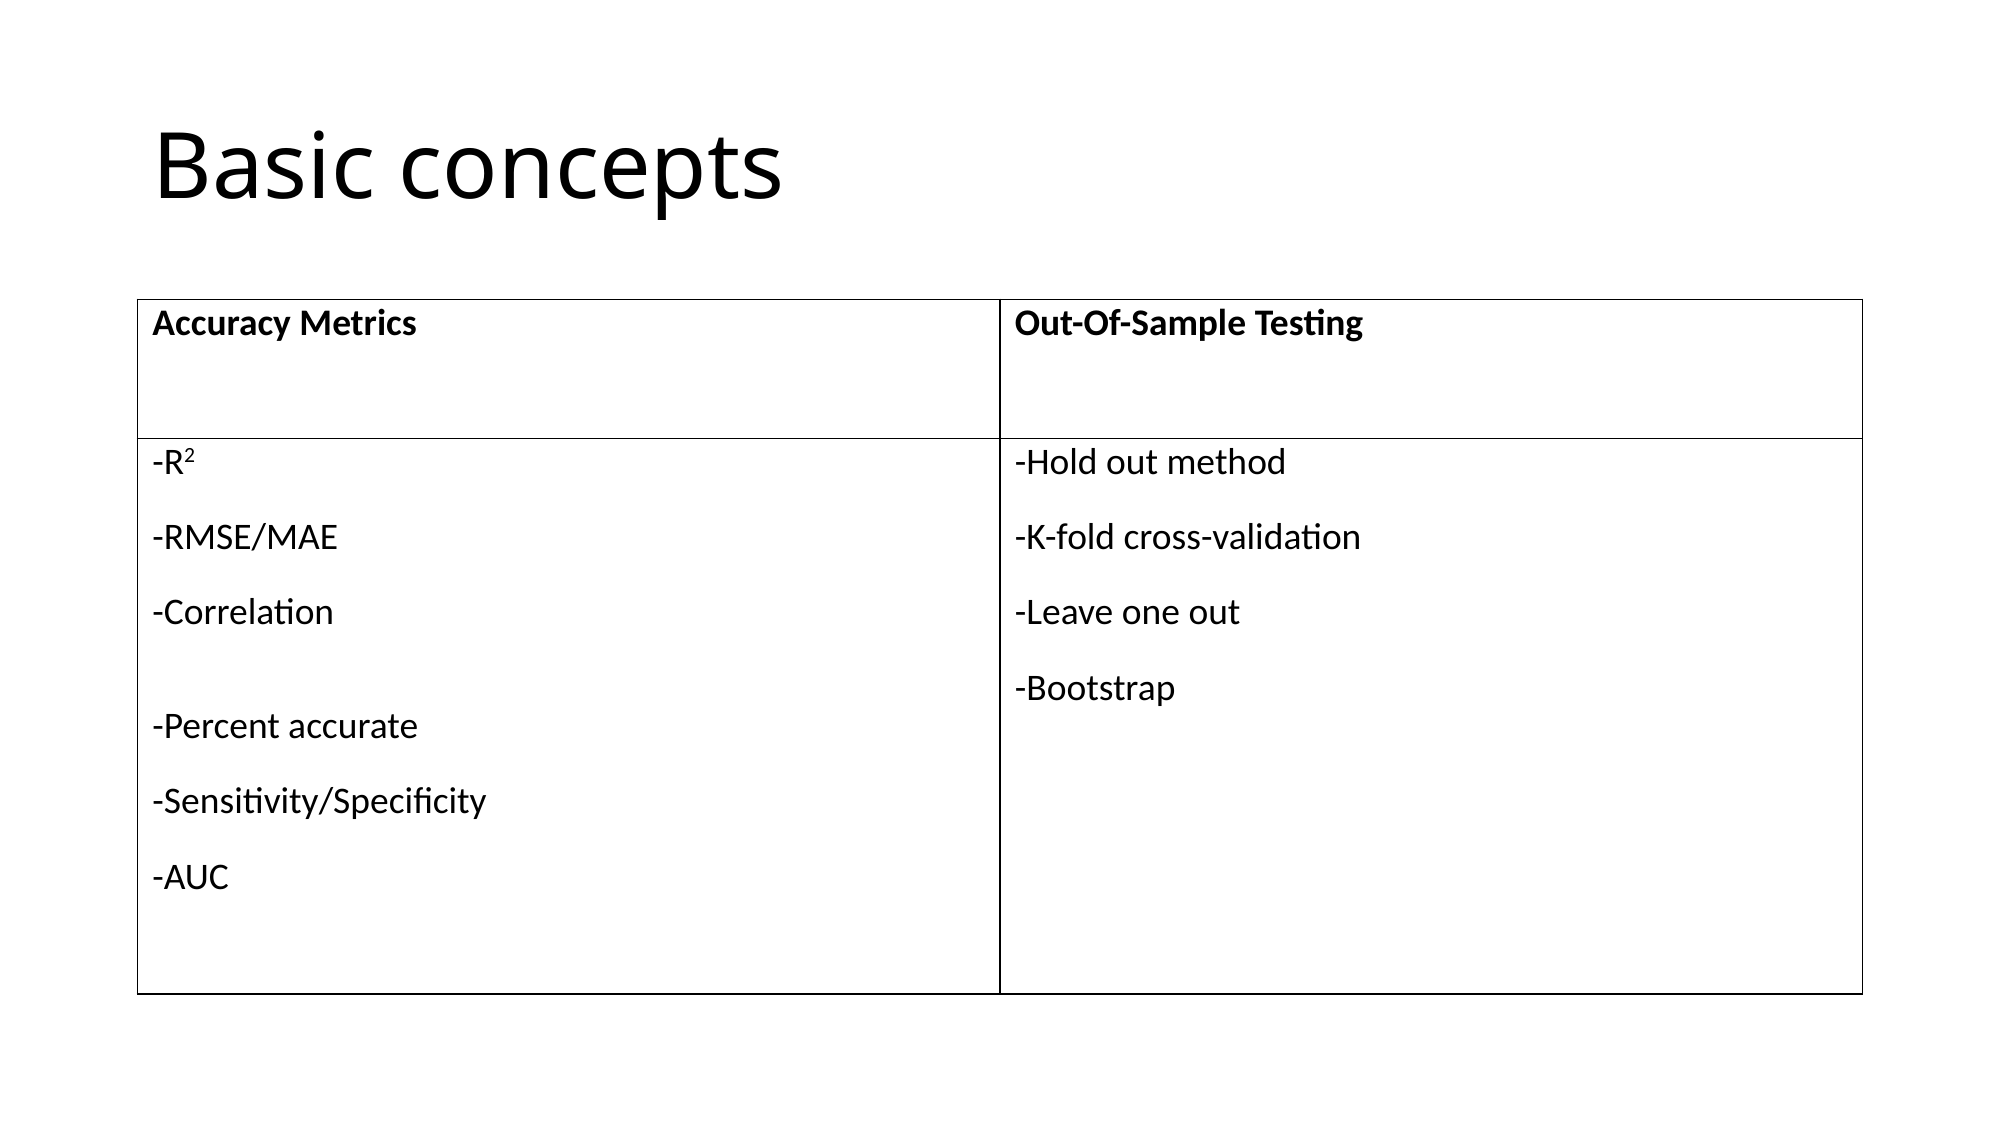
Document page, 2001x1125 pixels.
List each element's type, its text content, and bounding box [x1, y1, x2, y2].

table_header Accuracy Metrics [138, 300, 999, 438]
title Basic concepts [137, 59, 1863, 278]
table_header Out-Of-Sample Testing [1001, 300, 1862, 438]
table_cell -Hold out method -K-fold cross-validation -Leave one out -Bootstrap [1001, 439, 1862, 993]
table_cell -R2 -RMSE/MAE -Correlation -Percent accurate -Sensitivity/Specificity -AUC [138, 439, 999, 993]
